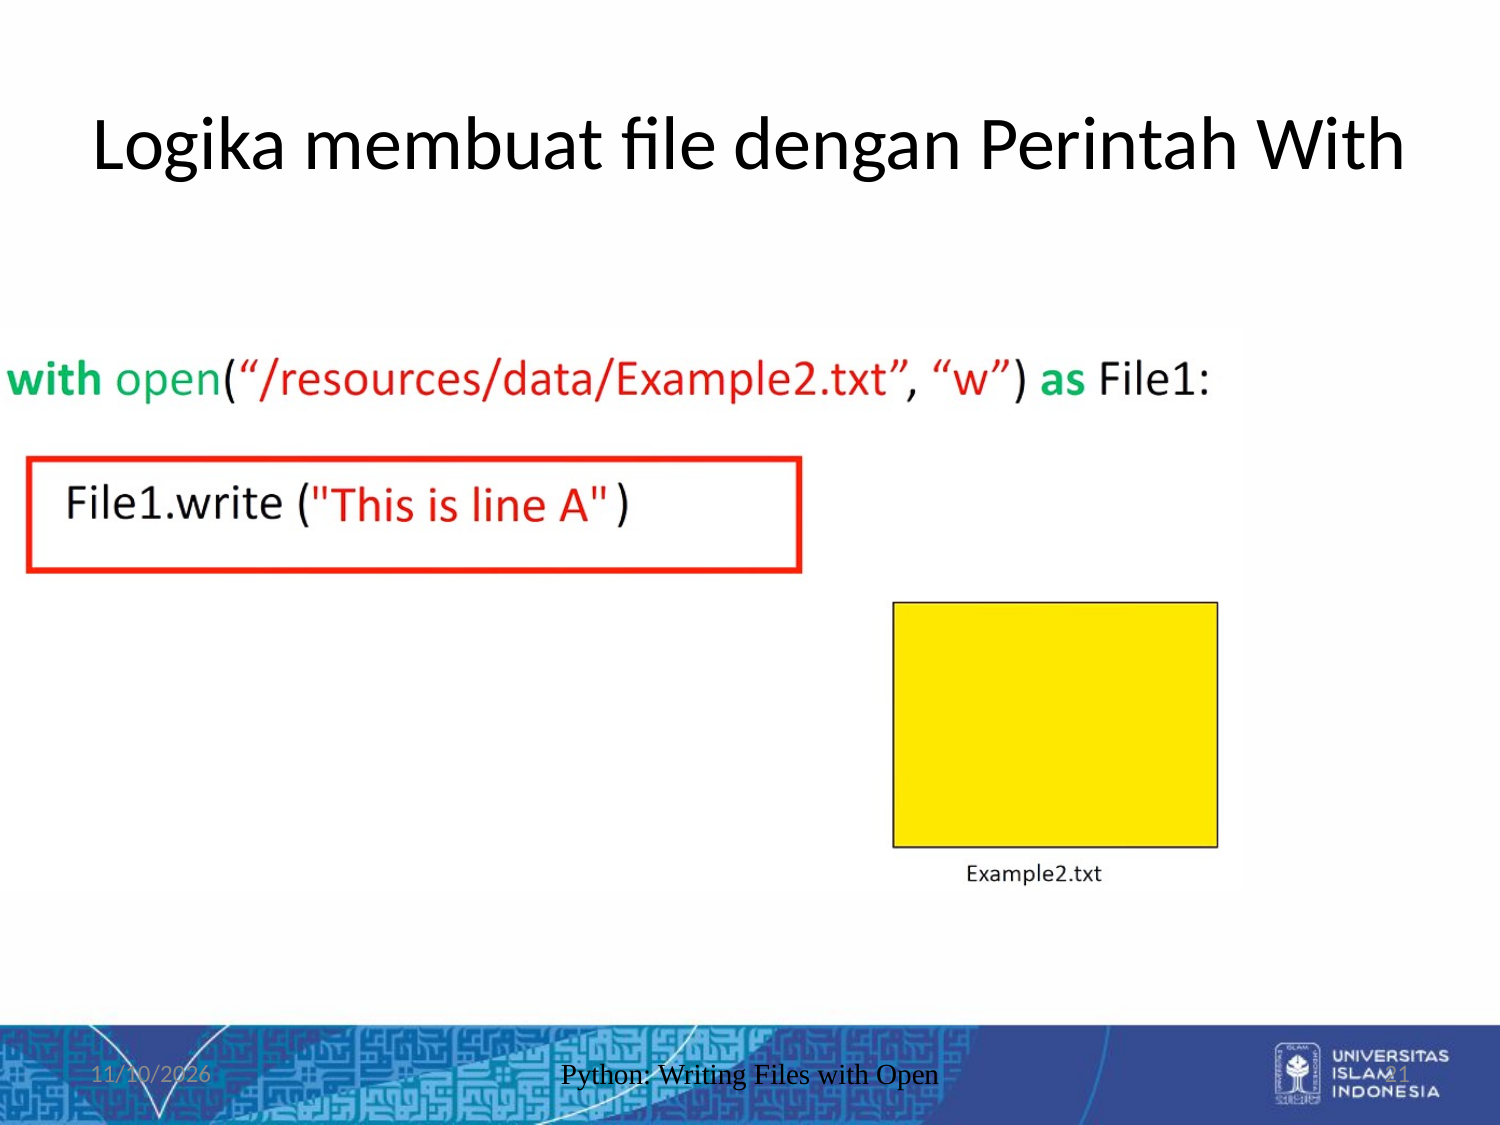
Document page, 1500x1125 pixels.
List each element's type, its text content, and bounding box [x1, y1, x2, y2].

footer Python: Writing Files with Open [512, 1042, 988, 1103]
title Logika membuat file dengan Perintah With [75, 45, 1425, 233]
slide_number 21 [1074, 1042, 1425, 1103]
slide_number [75, 1042, 425, 1103]
picture [0, 0, 1500, 1125]
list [0, 327, 1245, 891]
